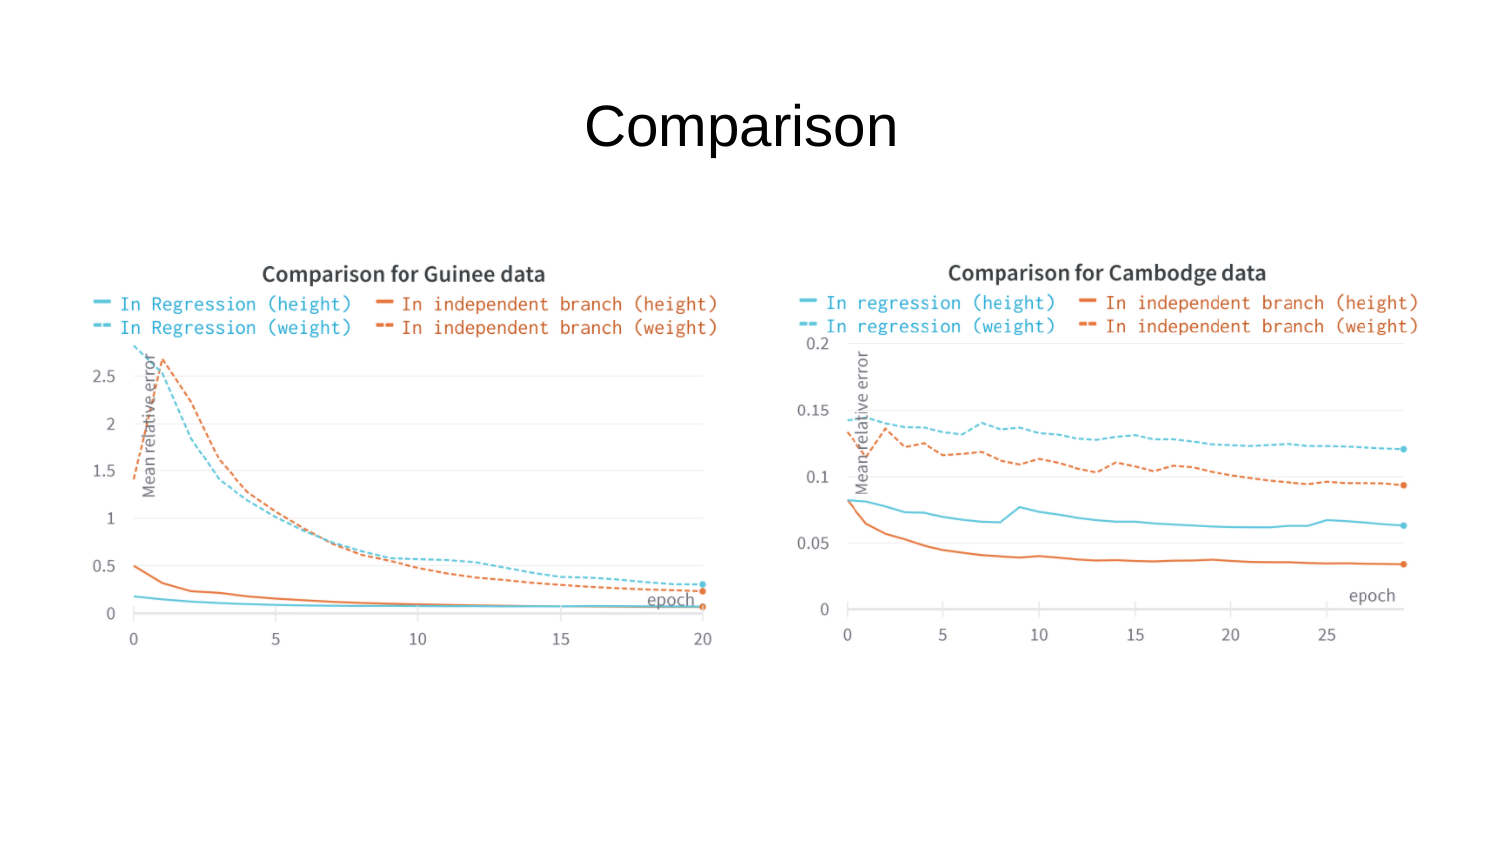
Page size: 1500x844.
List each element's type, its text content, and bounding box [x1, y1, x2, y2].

picture [67, 246, 739, 664]
title Comparison [51, 72, 1449, 167]
picture [782, 252, 1437, 654]
